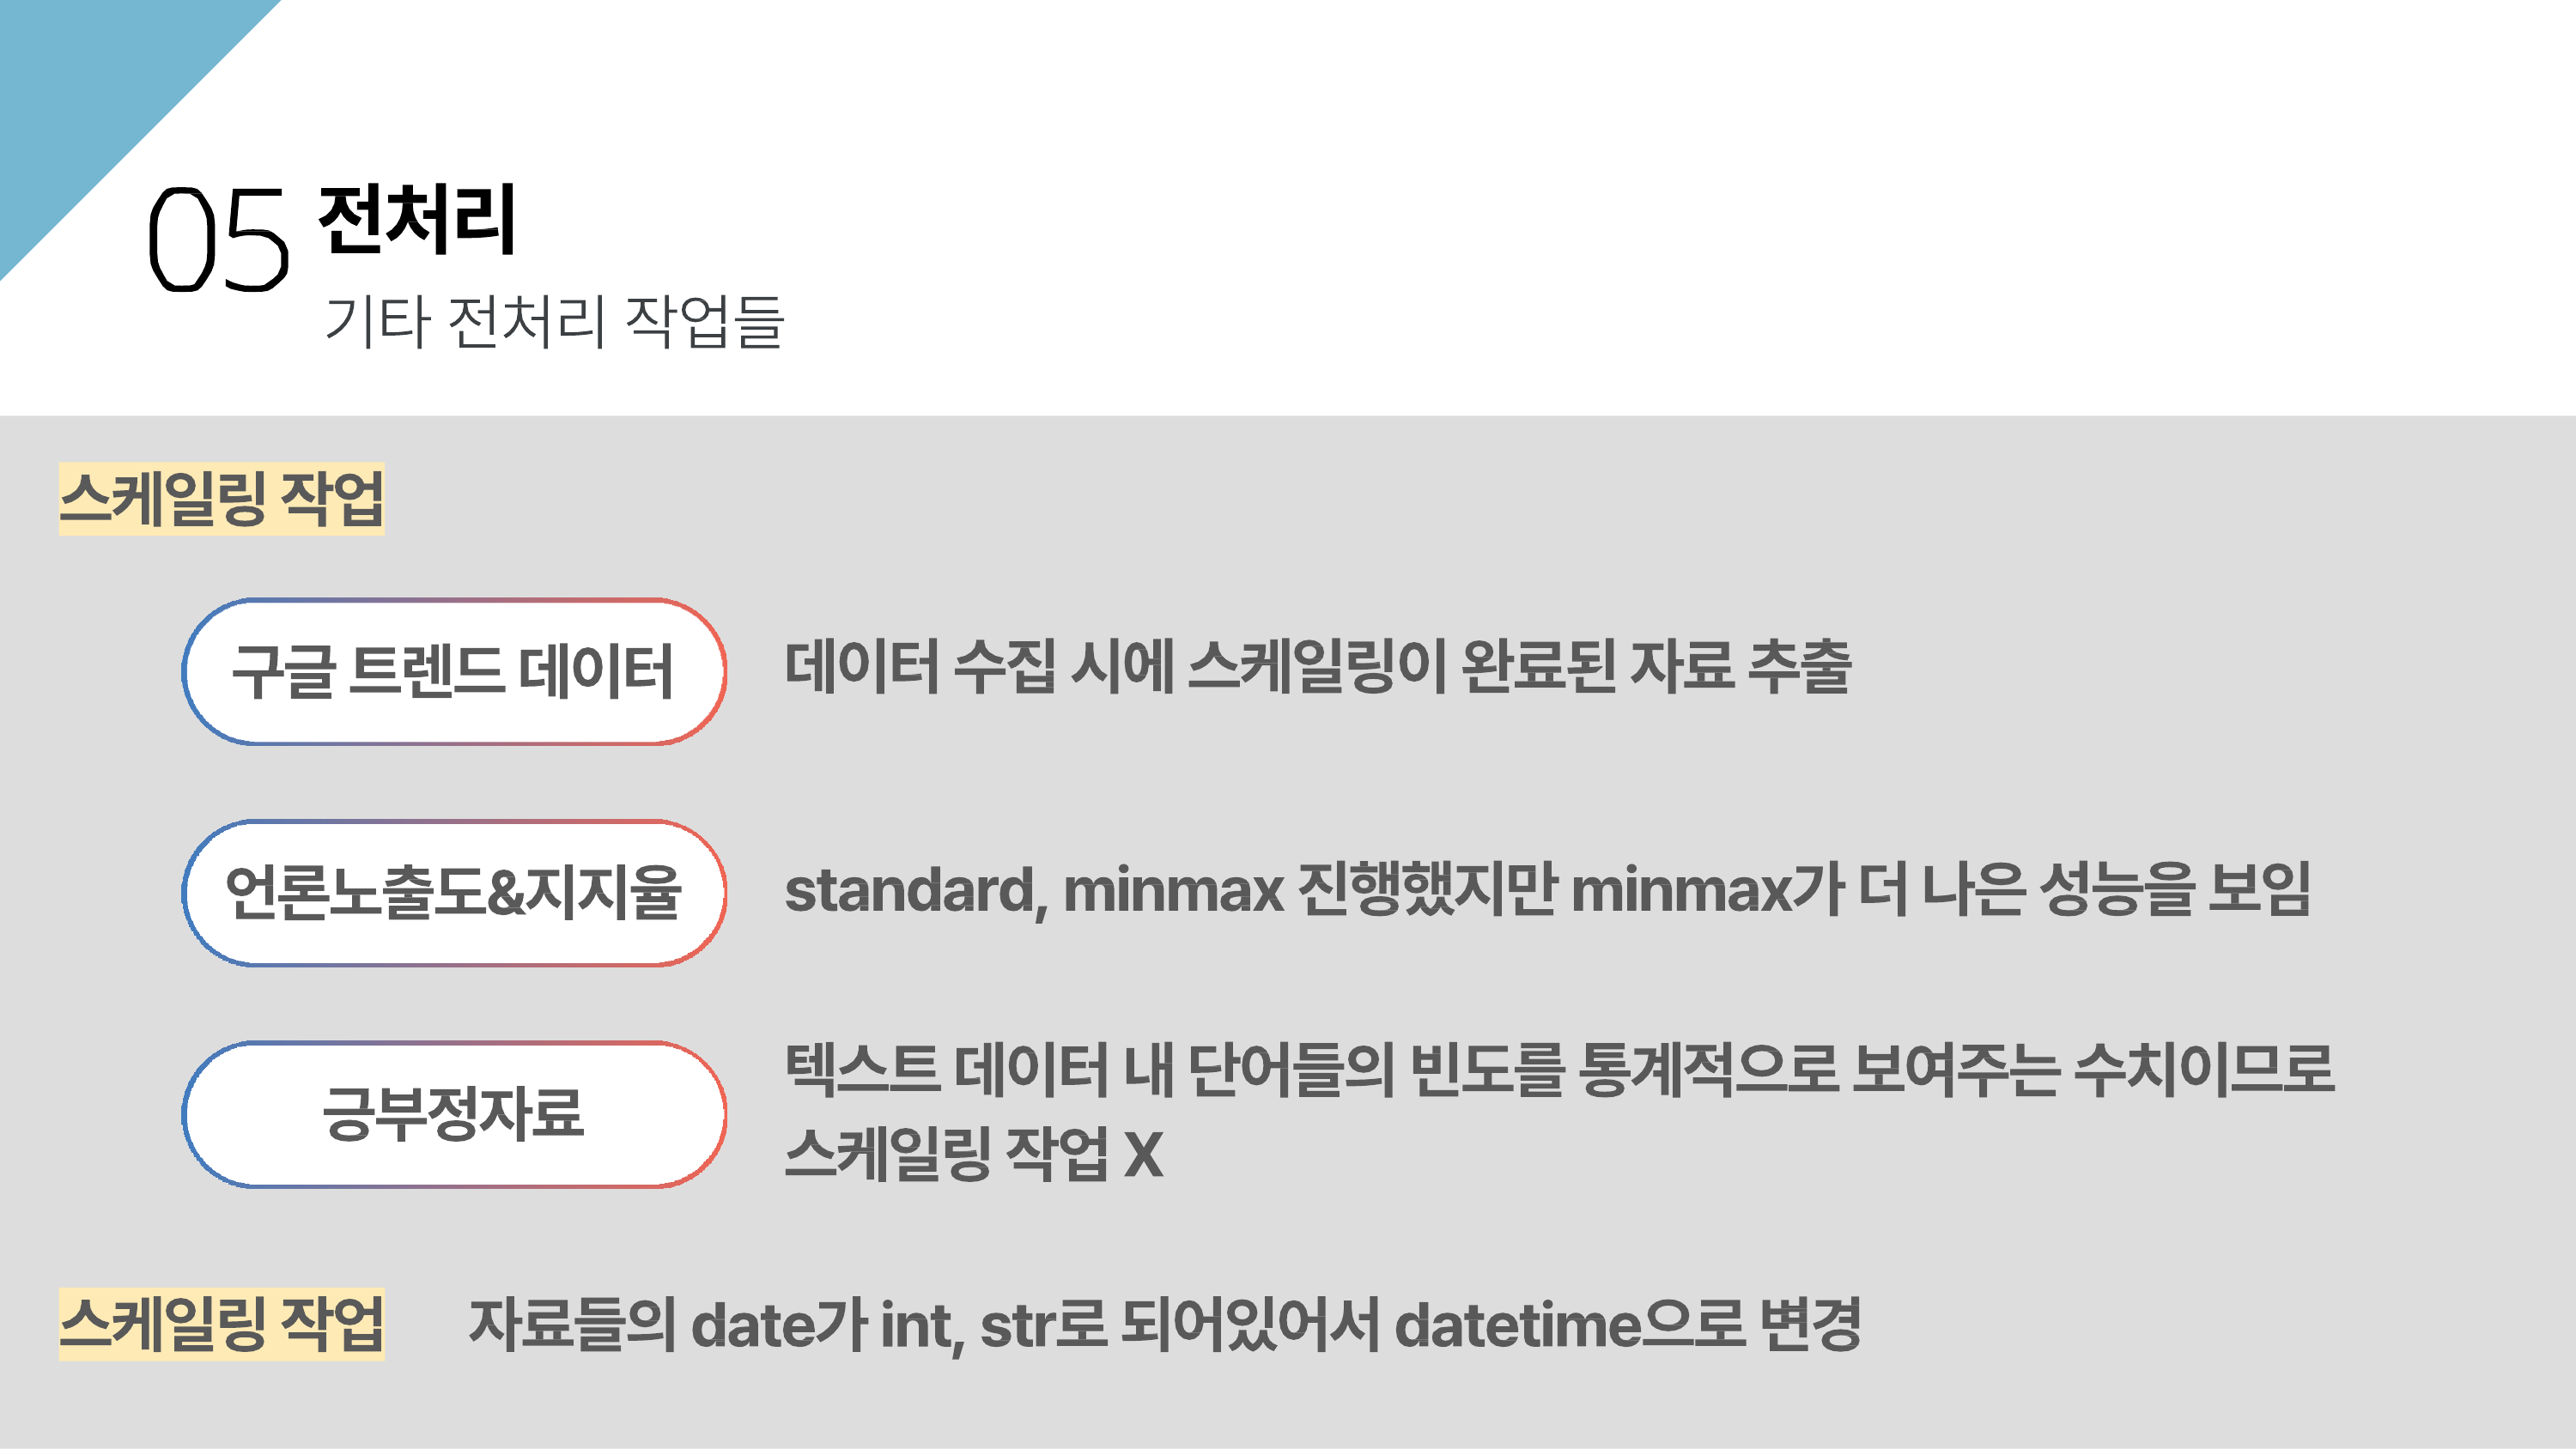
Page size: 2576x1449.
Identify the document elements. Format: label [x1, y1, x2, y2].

text_box [1007, 641, 1042, 669]
text_box [928, 1126, 937, 1155]
text_box [1924, 865, 1957, 903]
text_box [1695, 1300, 1747, 1346]
text_box [839, 876, 869, 912]
text_box [1329, 1300, 1365, 1341]
text_box [2284, 1045, 2336, 1092]
text_box [1298, 864, 1334, 895]
text_box [1294, 640, 1325, 665]
text_box [1133, 876, 1164, 911]
text_box [580, 1327, 622, 1352]
text_box [1395, 1301, 1429, 1348]
text_box [690, 326, 726, 349]
text_box [1751, 638, 1797, 669]
text_box [1643, 1338, 1694, 1346]
text_box [180, 597, 727, 746]
text_box [1126, 1047, 1150, 1084]
text_box [919, 638, 938, 694]
text_box [974, 1042, 992, 1095]
text_box [1012, 1305, 1033, 1347]
text_box [1684, 1045, 1718, 1075]
text_box [951, 1161, 989, 1182]
text_box [1789, 1045, 1840, 1092]
text_box [816, 1301, 846, 1343]
text_box [1960, 1045, 2007, 1070]
text_box [503, 295, 537, 339]
text_box [1045, 638, 1054, 669]
text_box [1748, 671, 1800, 694]
text_box [1118, 864, 1129, 874]
text_box [978, 876, 999, 911]
text_box [2099, 861, 2138, 882]
text_box [999, 866, 1032, 912]
text_box [981, 1126, 989, 1161]
text_box [957, 1047, 981, 1085]
text_box [1045, 1041, 1054, 1098]
text_box [837, 1084, 889, 1091]
text_box [2149, 861, 2191, 881]
text_box [1175, 1296, 1221, 1353]
text_box [897, 1313, 928, 1347]
text_box [908, 866, 940, 912]
text_box [1119, 877, 1128, 911]
text_box [58, 462, 386, 537]
text_box [787, 644, 811, 682]
text_box [1124, 1131, 1164, 1177]
text_box [955, 668, 1006, 694]
text_box [58, 1287, 386, 1361]
text_box [2218, 1041, 2227, 1098]
text_box [1493, 860, 1502, 917]
text_box [1419, 1078, 1459, 1097]
text_box [2015, 1079, 2057, 1097]
text_box [2237, 1046, 2277, 1074]
text_box [1228, 1330, 1278, 1352]
text_box [1630, 643, 1667, 684]
text_box [2075, 1071, 2126, 1098]
text_box [1579, 1043, 1631, 1077]
text_box [225, 188, 289, 293]
text_box [957, 640, 1004, 664]
text_box [878, 1126, 886, 1182]
text_box [890, 1084, 941, 1091]
text_box [1509, 865, 1536, 893]
text_box [1061, 1046, 1091, 1085]
text_box [1631, 1043, 1669, 1095]
text_box [626, 299, 659, 326]
text_box [1437, 638, 1445, 694]
text_box [728, 1313, 758, 1348]
text_box [1627, 877, 1637, 911]
text_box [1299, 1043, 1339, 1061]
text_box [1515, 1066, 1566, 1073]
text_box [1358, 1296, 1378, 1353]
text_box [839, 1045, 887, 1075]
text_box [1515, 897, 1554, 916]
text_box [1585, 1079, 1625, 1098]
text_box [1008, 1046, 1038, 1086]
text_box [981, 1313, 1012, 1348]
text_box [1543, 860, 1559, 901]
text_box [1543, 1313, 1552, 1347]
text_box [1005, 1129, 1041, 1160]
text_box [449, 300, 482, 328]
text_box [1384, 638, 1393, 672]
text_box [598, 294, 602, 349]
text_box [1803, 638, 1850, 661]
text_box [2271, 894, 2309, 916]
text_box [506, 1296, 523, 1352]
text_box [1056, 1300, 1109, 1346]
text_box [366, 294, 371, 349]
text_box [2300, 860, 2309, 893]
text_box [1265, 1296, 1273, 1328]
text_box [2127, 1043, 2163, 1088]
text_box [883, 1313, 893, 1347]
text_box [1626, 864, 1637, 874]
text_box [356, 183, 379, 235]
text_box [1760, 877, 1793, 911]
text_box [2069, 860, 2087, 894]
text_box [2263, 863, 2293, 890]
text_box [2150, 892, 2191, 917]
text_box [1124, 639, 1161, 692]
text_box [1676, 876, 1725, 911]
text_box [1224, 1041, 1241, 1082]
text_box [1413, 1046, 1441, 1074]
text_box [1220, 876, 1250, 912]
text_box [2093, 882, 2196, 893]
text_box [1692, 1077, 1732, 1098]
text_box [787, 1130, 835, 1160]
text_box [502, 183, 513, 255]
text_box [890, 1128, 921, 1154]
text_box [817, 869, 838, 912]
text_box [1069, 1158, 1107, 1182]
text_box [574, 1318, 626, 1325]
text_box [2039, 864, 2075, 894]
text_box [1606, 638, 1614, 681]
text_box [1191, 1046, 1222, 1073]
text_box [1332, 638, 1340, 666]
text_box [1352, 874, 1376, 894]
text_box [1486, 1313, 1519, 1348]
text_box [1121, 1300, 1158, 1342]
text_box [665, 1296, 674, 1353]
text_box [180, 1040, 727, 1189]
text_box [1715, 1041, 1732, 1076]
text_box [786, 876, 816, 912]
text_box [883, 1300, 893, 1309]
text_box [477, 294, 494, 335]
text_box [1110, 638, 1119, 694]
text_box [1299, 1072, 1340, 1097]
text_box [1647, 1299, 1690, 1331]
text_box [896, 1046, 936, 1077]
text_box [180, 818, 727, 967]
text_box [634, 330, 669, 349]
text_box [1188, 680, 1240, 688]
text_box [944, 876, 974, 912]
text_box [734, 318, 785, 322]
text_box [1060, 1126, 1107, 1156]
text_box [1169, 876, 1218, 911]
text_box [1762, 1296, 1807, 1338]
text_box [629, 1300, 661, 1328]
text_box [1406, 896, 1455, 917]
text_box [1402, 860, 1431, 873]
text_box [681, 294, 726, 324]
text_box [149, 187, 216, 293]
text_box [1959, 860, 2026, 917]
text_box [417, 294, 431, 349]
text_box [1741, 1045, 1783, 1077]
text_box [469, 1301, 505, 1342]
text_box [1728, 876, 1759, 912]
text_box [1515, 641, 1566, 688]
text_box [873, 876, 904, 911]
text_box [1242, 1041, 1289, 1098]
text_box [1346, 1077, 1382, 1087]
text_box [1279, 1296, 1326, 1353]
text_box [1609, 1313, 1642, 1348]
text_box [876, 638, 884, 694]
text_box [825, 1041, 834, 1077]
text_box [1861, 865, 1891, 903]
text_box [794, 1078, 834, 1098]
text_box [1348, 1045, 1380, 1073]
text_box [386, 185, 430, 242]
text_box [1793, 866, 1823, 907]
text_box [1813, 1296, 1860, 1330]
text_box [1906, 1041, 1953, 1098]
text_box [761, 1305, 781, 1347]
text_box [2166, 1041, 2174, 1098]
text_box [892, 642, 922, 682]
text_box [1016, 670, 1054, 694]
text_box [1337, 860, 1346, 901]
text_box [1883, 860, 1906, 917]
text_box [741, 296, 779, 313]
text_box [580, 1297, 620, 1315]
text_box [1071, 642, 1108, 683]
text_box [995, 1041, 1004, 1098]
text_box [531, 294, 548, 349]
text_box [1821, 1329, 1860, 1352]
text_box [1958, 1072, 2009, 1098]
text_box [1160, 1296, 1169, 1353]
text_box [809, 1043, 823, 1076]
text_box [1089, 1041, 1107, 1098]
text_box [1830, 860, 1846, 917]
text_box [1431, 1313, 1462, 1348]
text_box [1036, 1313, 1057, 1347]
text_box [1736, 1084, 1788, 1091]
text_box [1673, 1041, 1680, 1098]
text_box [1567, 641, 1603, 674]
text_box [1574, 876, 1623, 911]
text_box [782, 1313, 815, 1348]
text_box [1151, 1041, 1173, 1098]
text_box [1303, 668, 1342, 694]
text_box [1455, 865, 1491, 906]
text_box [1013, 1162, 1052, 1182]
text_box [1499, 638, 1515, 681]
text_box [1282, 638, 1290, 694]
text_box [1449, 1041, 1457, 1083]
text_box [1462, 640, 1498, 674]
text_box [2181, 1046, 2211, 1086]
text_box [1770, 1333, 1808, 1351]
text_box [785, 1168, 837, 1176]
text_box [1379, 860, 1399, 896]
text_box [853, 1296, 869, 1352]
text_box [1520, 1075, 1562, 1097]
text_box [692, 1301, 726, 1348]
text_box [522, 1300, 574, 1346]
text_box [382, 300, 413, 336]
text_box [1293, 1063, 1345, 1070]
text_box [422, 183, 447, 255]
text_box [952, 1342, 964, 1360]
text_box [2010, 1069, 2062, 1076]
text_box [1521, 1042, 1561, 1064]
text_box [2209, 864, 2261, 910]
text_box [665, 294, 677, 328]
text_box [1066, 876, 1115, 911]
text_box [1190, 641, 1238, 671]
text_box [1464, 1305, 1485, 1347]
text_box [1164, 638, 1173, 694]
text_box [2098, 895, 2138, 917]
text_box [1036, 906, 1048, 924]
text_box [1431, 860, 1451, 895]
text_box [1576, 676, 1616, 694]
text_box [560, 300, 593, 336]
text_box [0, 0, 282, 282]
text_box [627, 1332, 664, 1341]
text_box [1853, 1045, 1905, 1091]
text_box [1684, 641, 1735, 688]
text_box [899, 1156, 939, 1182]
text_box [326, 300, 355, 339]
text_box [741, 326, 780, 349]
text_box [1307, 897, 1346, 916]
text_box [2076, 1043, 2124, 1068]
text_box [2016, 1043, 2056, 1064]
text_box [2049, 894, 2088, 917]
text_box [1354, 672, 1393, 694]
text_box [2232, 1084, 2283, 1091]
text_box [331, 230, 380, 253]
text_box [839, 641, 869, 682]
text_box [1253, 877, 1285, 911]
text_box [837, 1127, 874, 1180]
text_box [457, 189, 499, 239]
text_box [1519, 1305, 1540, 1347]
text_box [1196, 1077, 1236, 1097]
text_box [1399, 641, 1430, 682]
text_box [1542, 1299, 1553, 1309]
text_box [1227, 1299, 1258, 1326]
text_box [805, 639, 823, 692]
text_box [1348, 641, 1381, 670]
text_box [945, 1130, 977, 1158]
text_box [1043, 1126, 1059, 1161]
text_box [1469, 676, 1510, 694]
text_box [459, 330, 495, 348]
text_box [1462, 1046, 1514, 1092]
text_box [1384, 1041, 1393, 1098]
text_box [787, 1046, 812, 1075]
text_box [318, 188, 362, 227]
text_box [1360, 895, 1399, 917]
text_box [1404, 874, 1429, 894]
text_box [826, 638, 834, 694]
text_box [1241, 639, 1278, 692]
text_box [1668, 638, 1685, 694]
text_box [1350, 861, 1378, 873]
text_box [1641, 876, 1673, 911]
text_box [1801, 662, 1852, 694]
text_box [930, 1305, 951, 1348]
text_box [1557, 1313, 1606, 1347]
